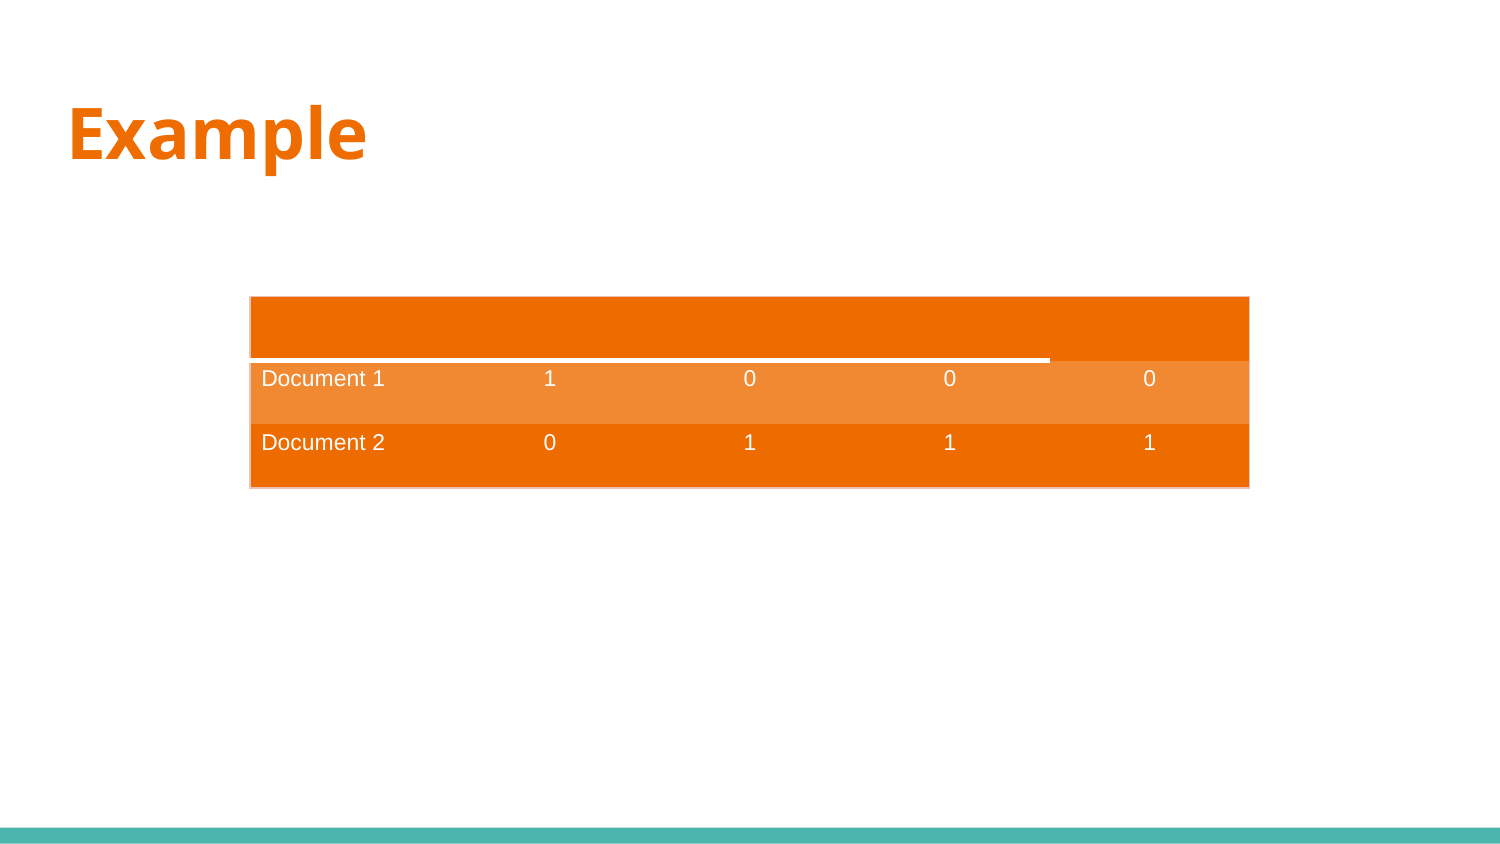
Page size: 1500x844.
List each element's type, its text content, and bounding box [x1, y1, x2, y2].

title Example [51, 72, 1449, 189]
